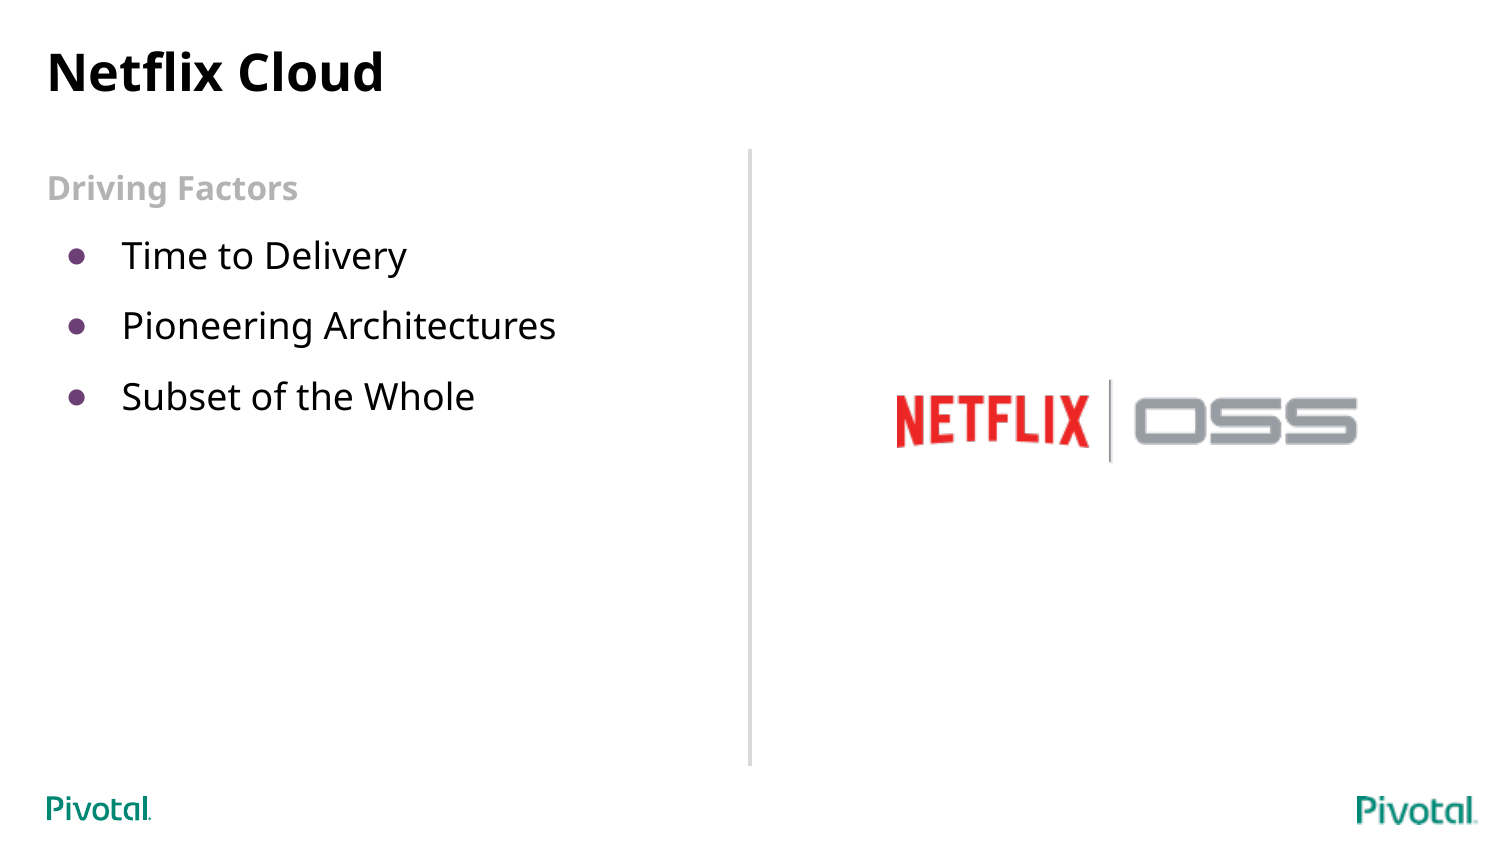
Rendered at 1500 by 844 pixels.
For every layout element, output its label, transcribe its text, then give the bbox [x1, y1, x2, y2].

picture [896, 344, 1359, 500]
picture [1357, 796, 1478, 825]
title Netflix Cloud [31, 24, 1453, 90]
list Driving Factors Time to Delivery Pioneering Architectures Subset of the Whole [31, 147, 707, 767]
